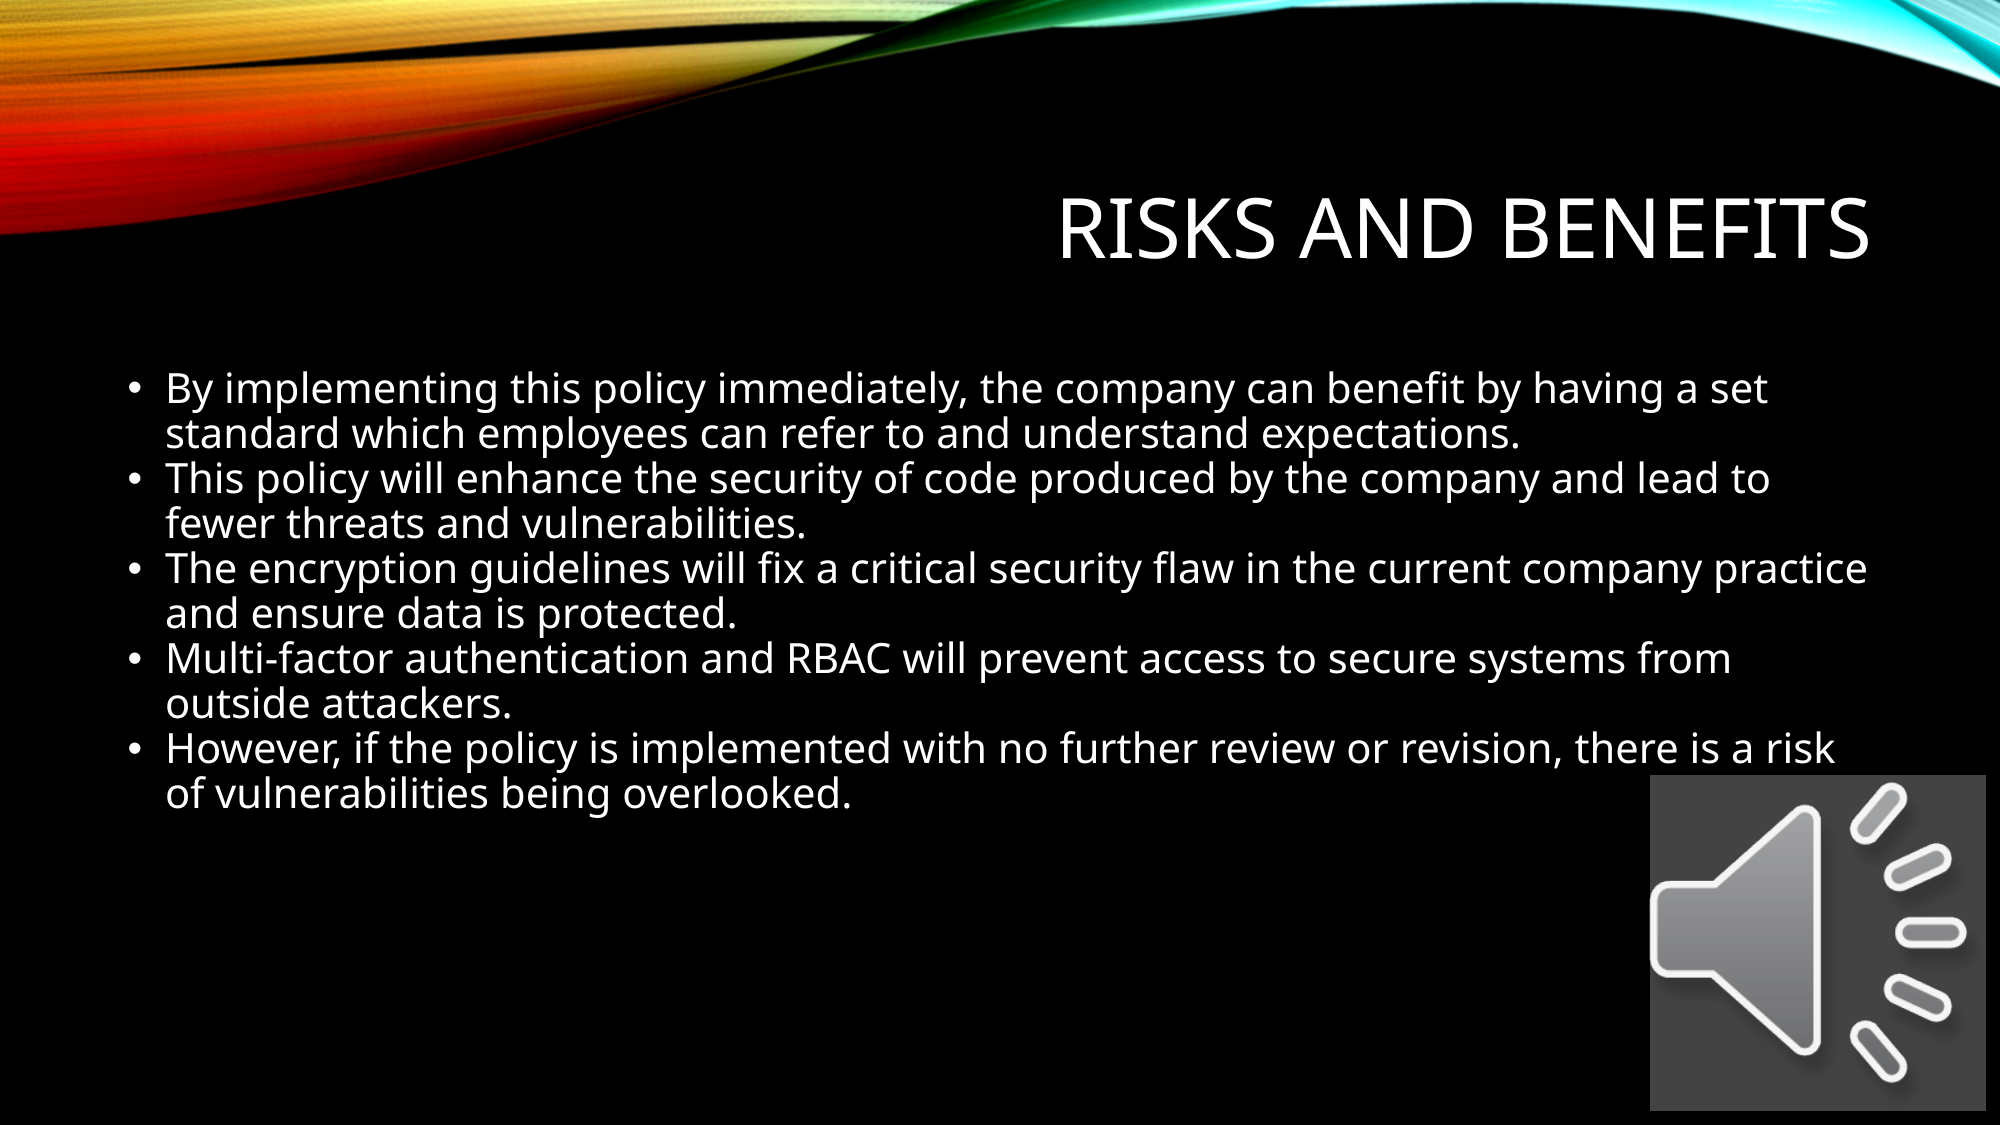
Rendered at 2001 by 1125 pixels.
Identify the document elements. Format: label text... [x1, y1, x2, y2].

picture [0, 0, 2000, 237]
picture [1648, 773, 1987, 1112]
list By implementing this policy immediately, the company can benefit by having a set standard which employees can refer to and understand expectations. This policy will enhance the security of code produced by the company and lead to fewer threats and vulnerabilities. The encryption guidelines will fix a critical security flaw in the current company practice and ensure data is protected. Multi-factor authentication and RBAC will prevent access to secure systems from outside attackers. However, if the policy is implemented with no further review or revision, there is a risk of vulnerabilities being overlooked. [112, 360, 1888, 1021]
title RISKS AND BENEFITS [474, 125, 1888, 338]
